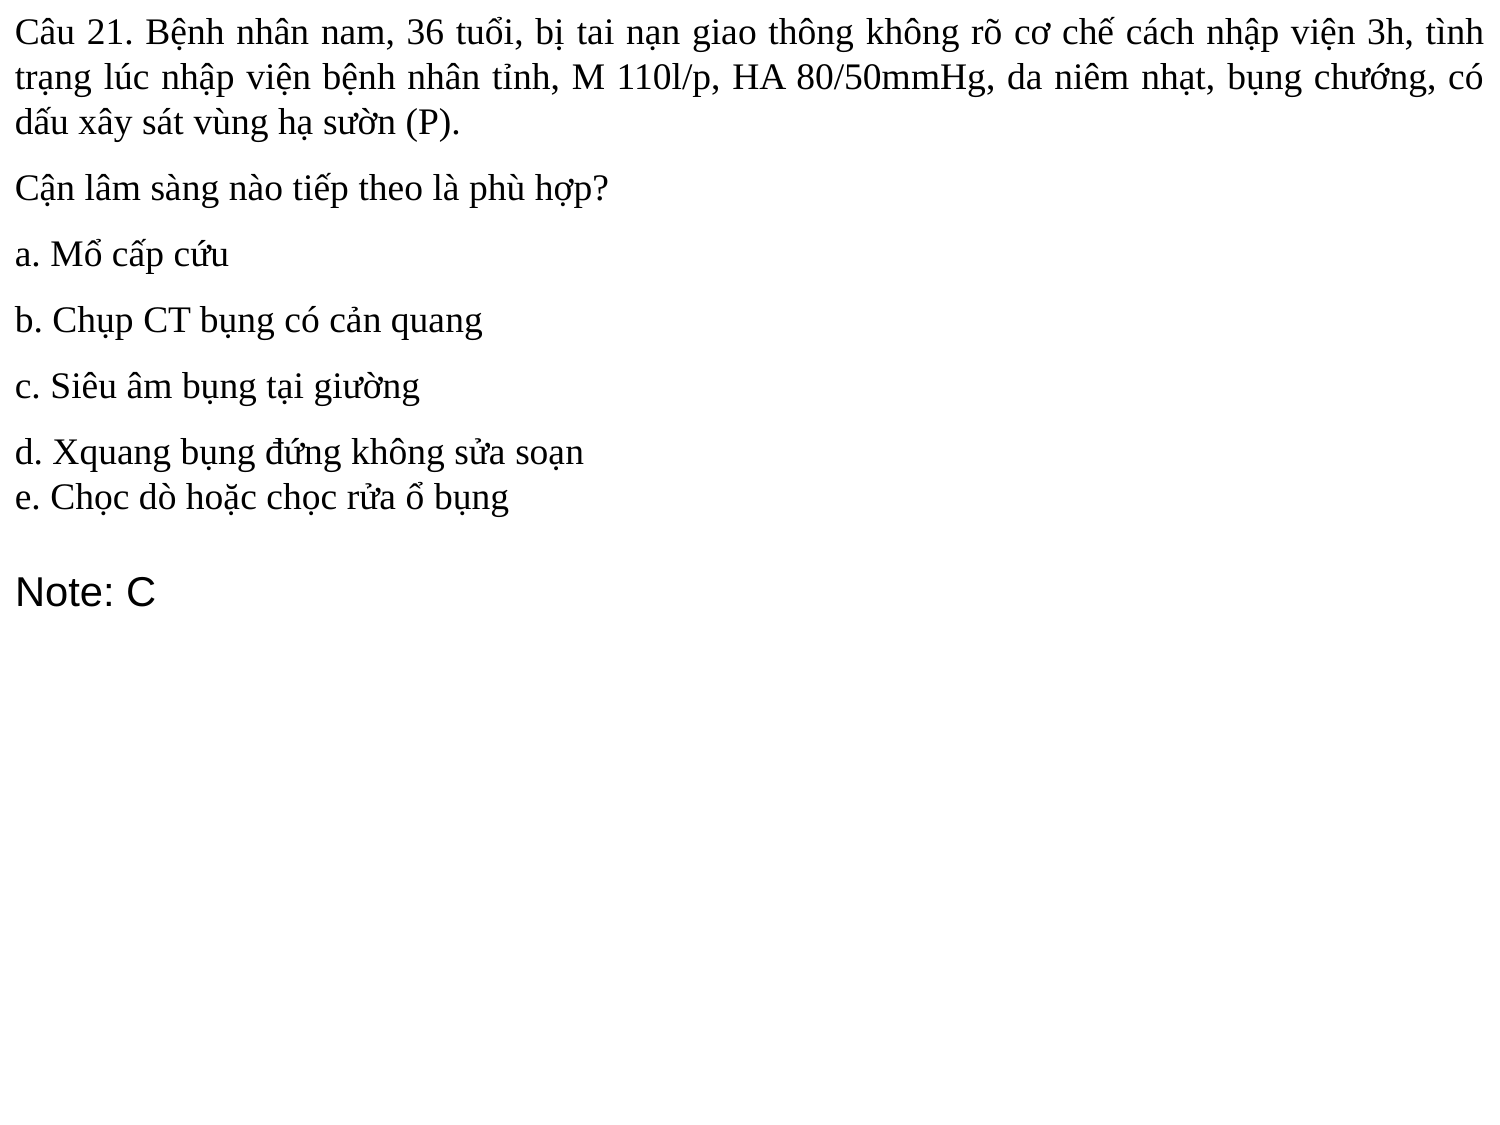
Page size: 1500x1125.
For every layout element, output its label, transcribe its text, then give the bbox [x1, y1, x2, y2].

text_box Câu 21. Bệnh nhân nam, 36 tuổi, bị tai nạn giao thông không rõ cơ chế cách nhập viện 3h, tình trạng lúc nhập viện bệnh nhân tỉnh, M 110l/p, HA 80/50mmHg, da niêm nhạt, bụng chướng, có dấu xây sát vùng hạ sườn (P). Cận lâm sàng nào tiếp theo là phù hợp? a. Mổ cấp cứu b. Chụp CT bụng có cản quang c. Siêu âm bụng tại giường d. Xquang bụng đứng không sửa soạn e. Chọc dò hoặc chọc rửa ổ bụng [0, 0, 1500, 524]
subtitle Note: C [0, 562, 1500, 1094]
